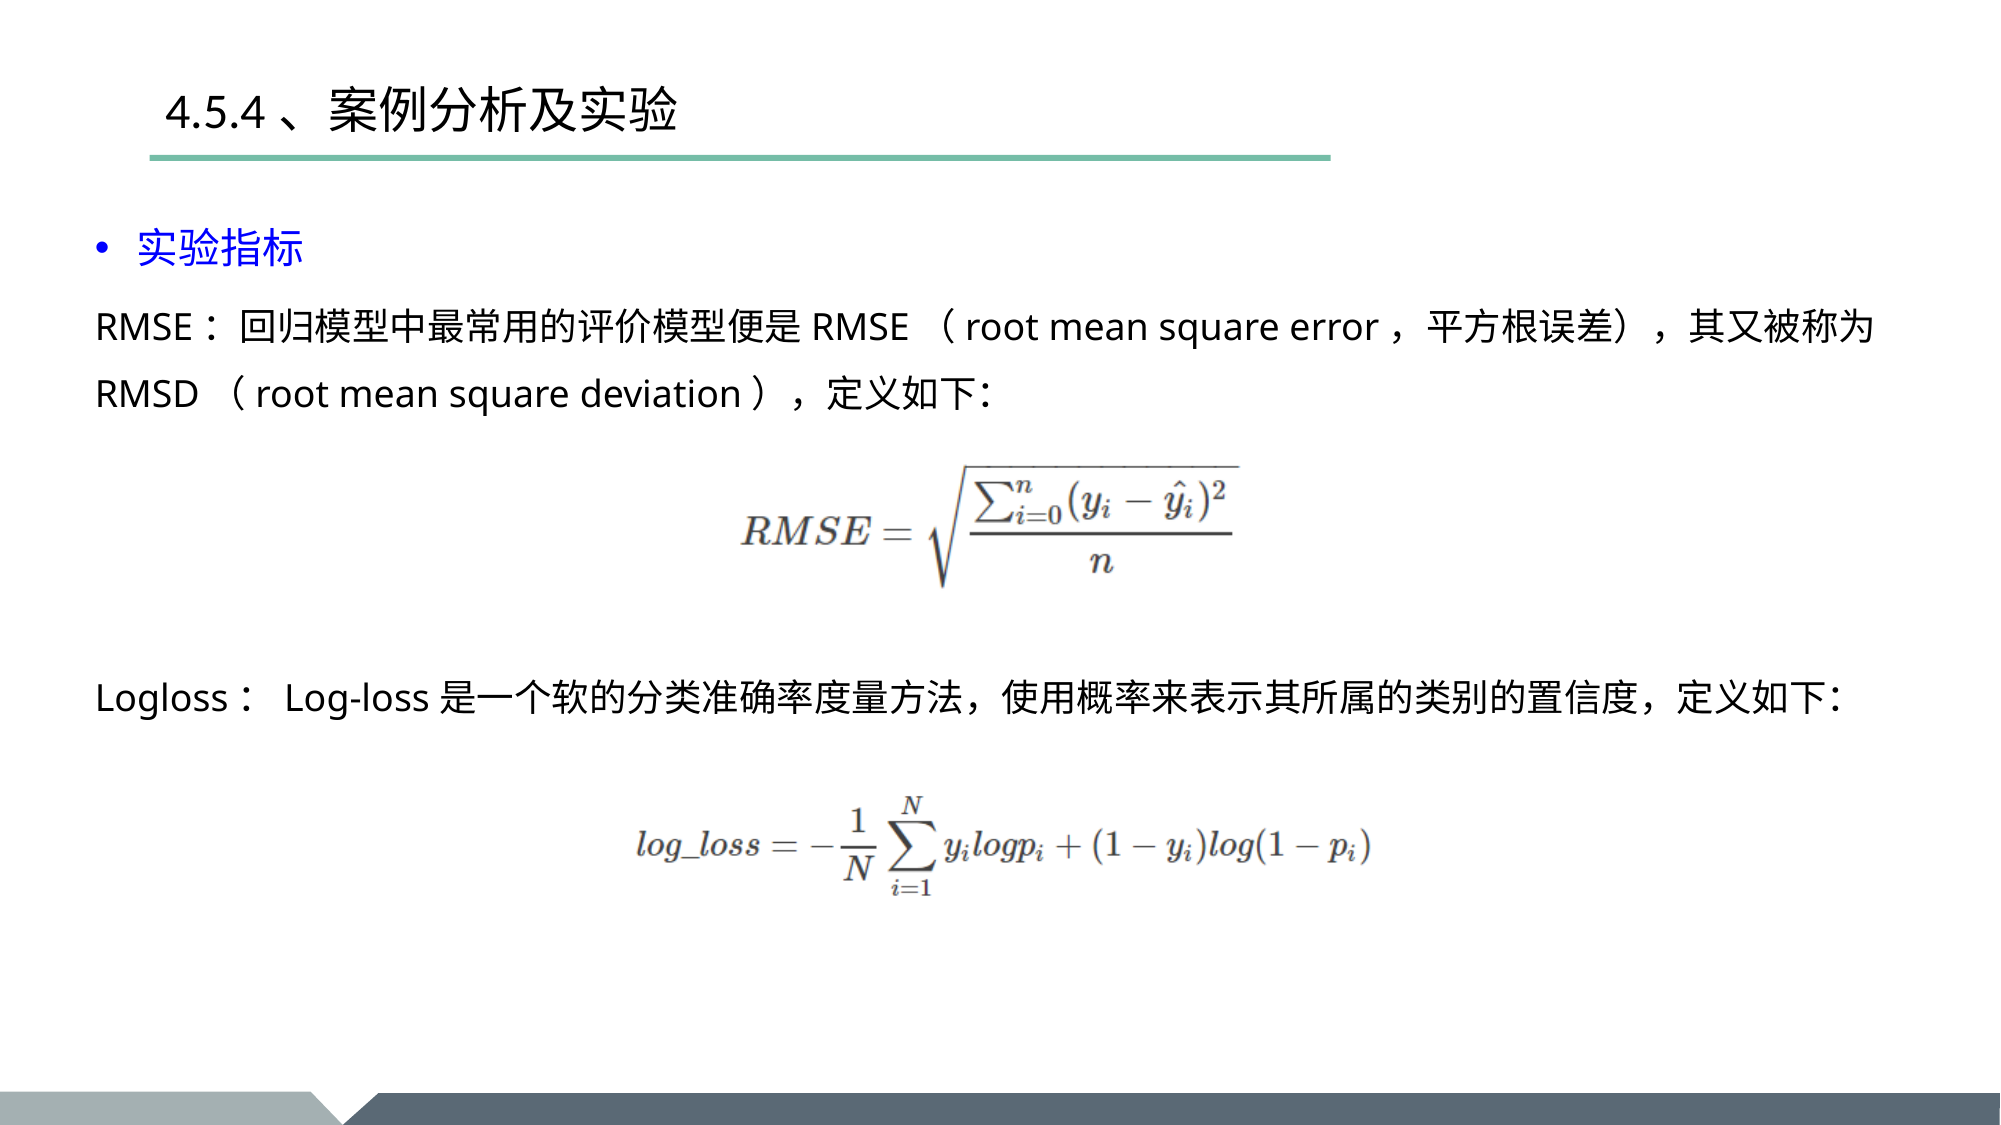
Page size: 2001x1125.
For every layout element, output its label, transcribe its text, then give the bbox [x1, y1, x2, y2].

list 实验指标 RMSE：回归模型中最常用的评价模型便是RMSE（root mean square error，平方根误差），其又被称为RMSD（root mean square deviation），定义如下： Logloss：Log-loss是一个软的分类准确率度量方法，使用概率来表示其所属的类别的置信度，定义如下： [86, 188, 1895, 1033]
title 4.5.4、案例分析及实验 [157, 28, 1332, 159]
picture [706, 434, 1308, 626]
picture [594, 777, 1420, 919]
